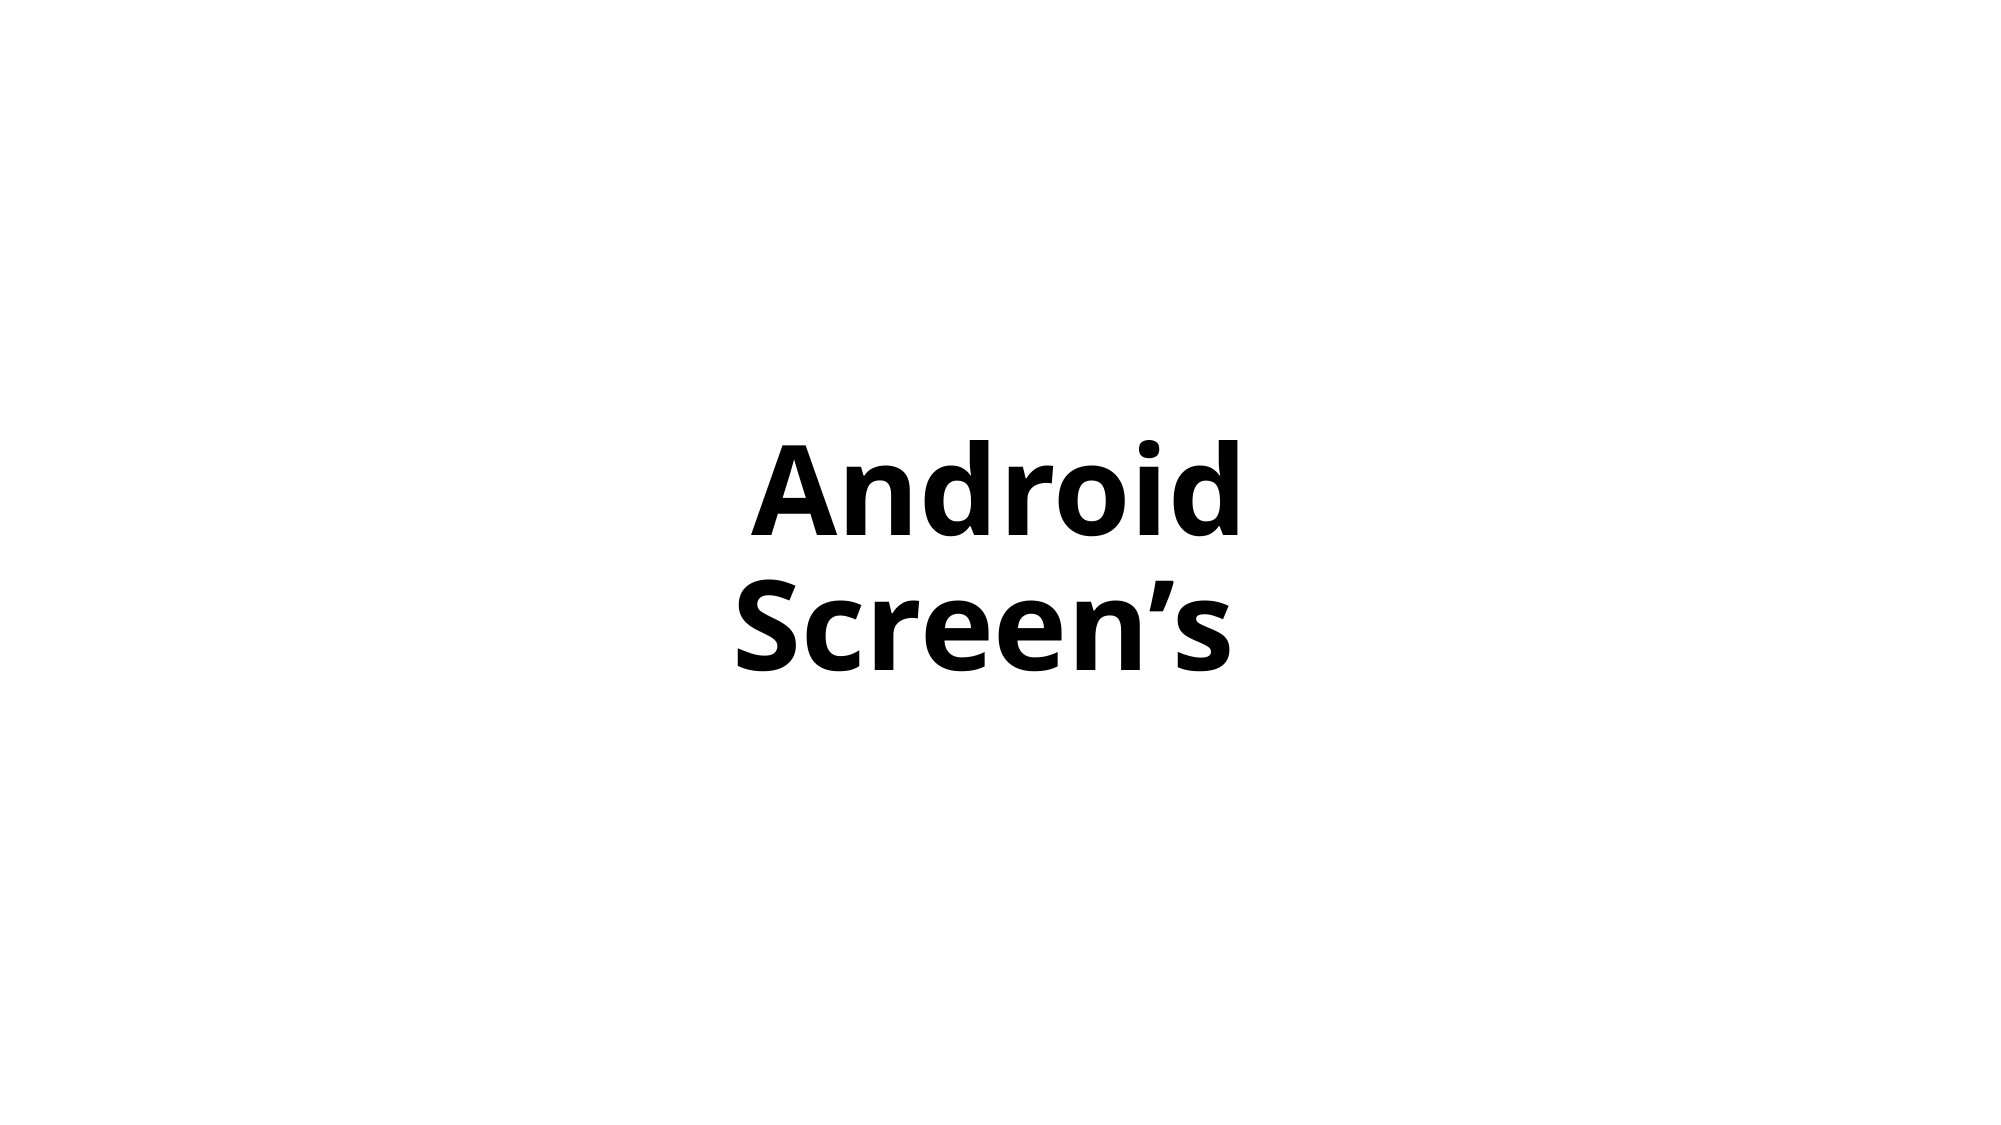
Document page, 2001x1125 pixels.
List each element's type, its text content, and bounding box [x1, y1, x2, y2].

title Android Screen’s [0, 0, 2000, 1125]
